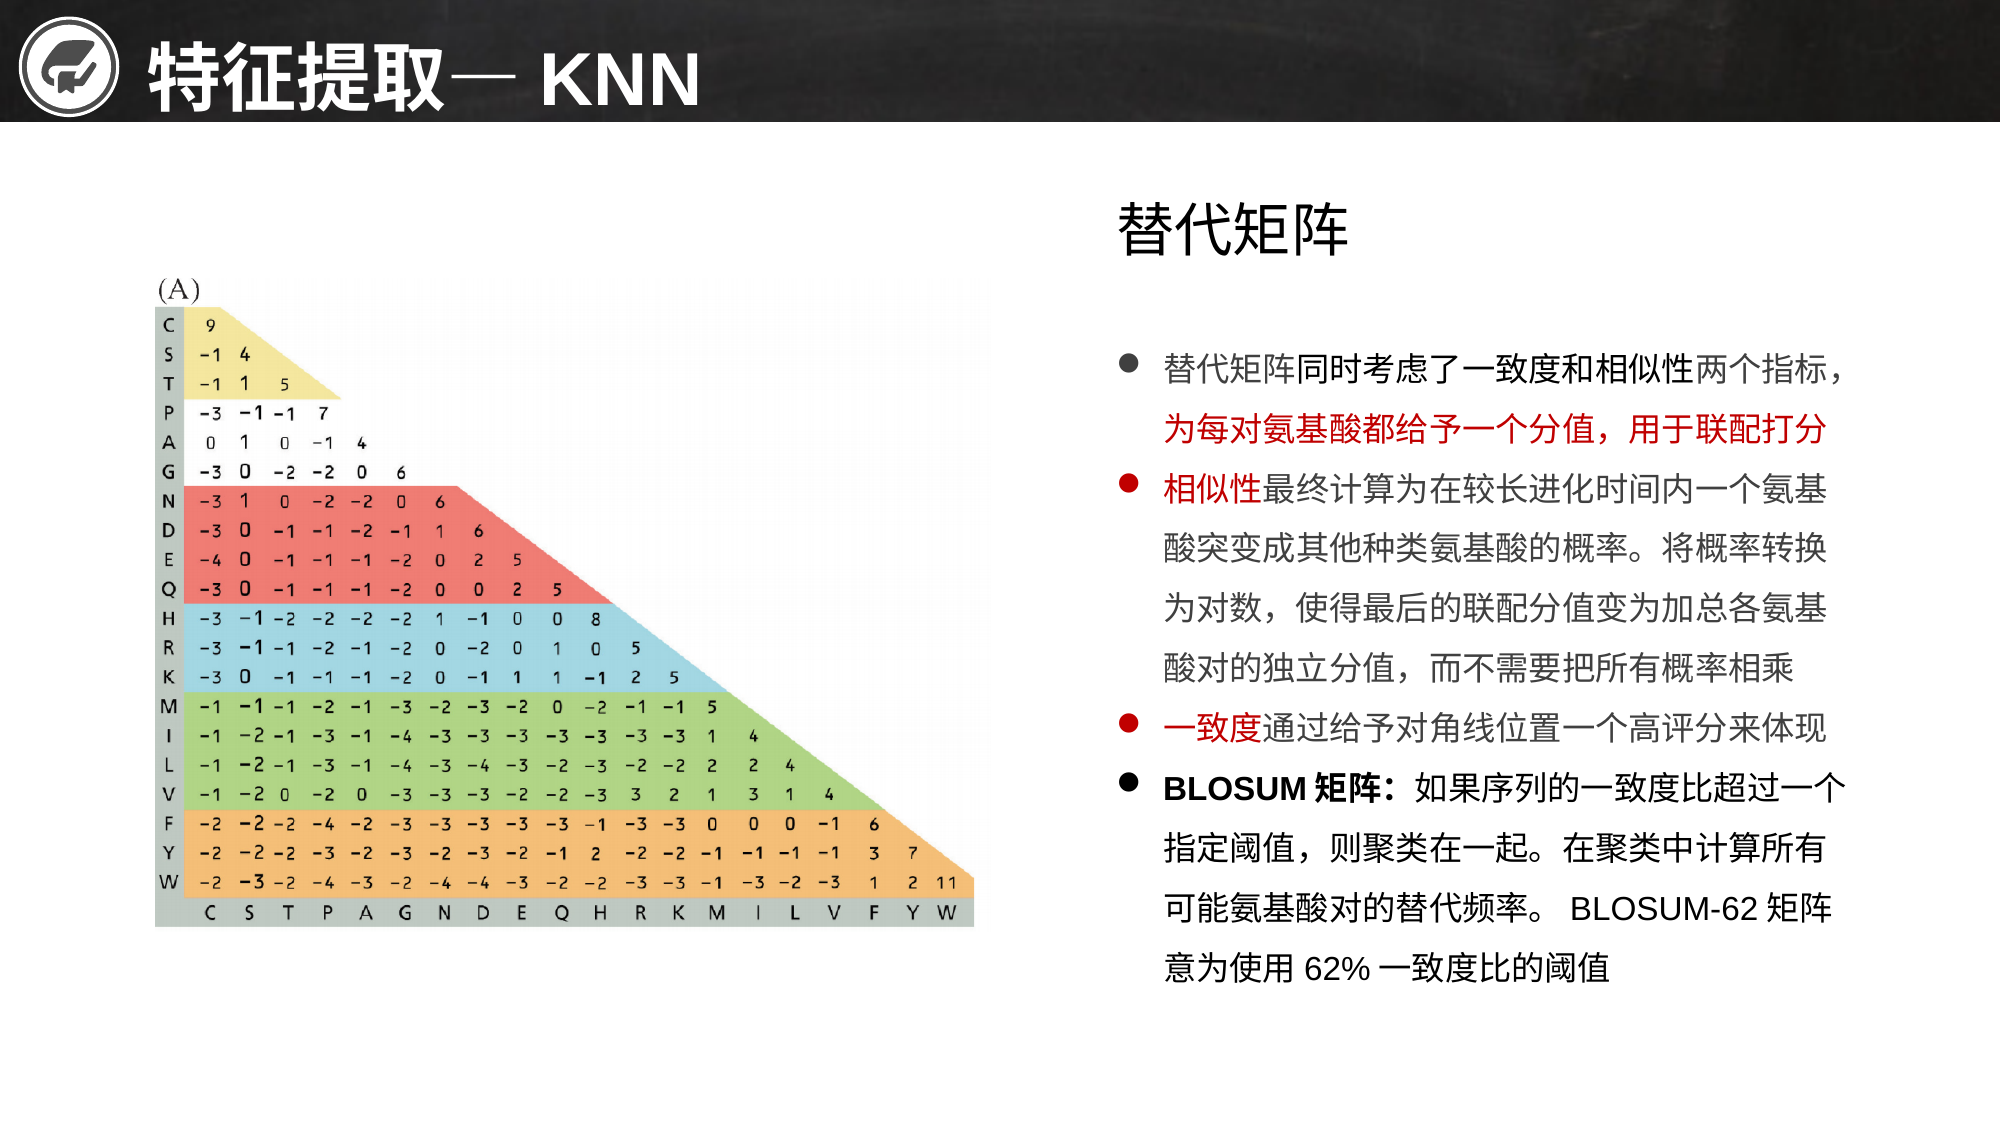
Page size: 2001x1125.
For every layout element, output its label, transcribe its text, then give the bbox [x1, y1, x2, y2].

text_box 特征提取—KNN [132, 0, 1069, 128]
text_box 替代矩阵同时考虑了一致度和相似性两个指标，为每对氨基酸都给予一个分值，用于联配打分 相似性最终计算为在较长进化时间内一个氨基酸突变成其他种类氨基酸的概率。将概率转换为对数，使得最后的联配分值变为加总各氨基酸对的独立分值，而不需要把所有概率相乘 一致度通过给予对角线位置一个高评分来体现 BLOSUM矩阵：如果序列的一致度比超过一个指定阈值，则聚类在一起。在聚类中计算所有可能氨基酸对的替代频率。BLOSUM-62矩阵意为使用62%一致度比的阈值 [1101, 320, 1872, 994]
picture [0, 0, 132, 122]
picture [1069, 0, 2000, 122]
picture [140, 257, 991, 942]
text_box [20, 18, 118, 116]
text_box 替代矩阵 [1101, 185, 1441, 271]
